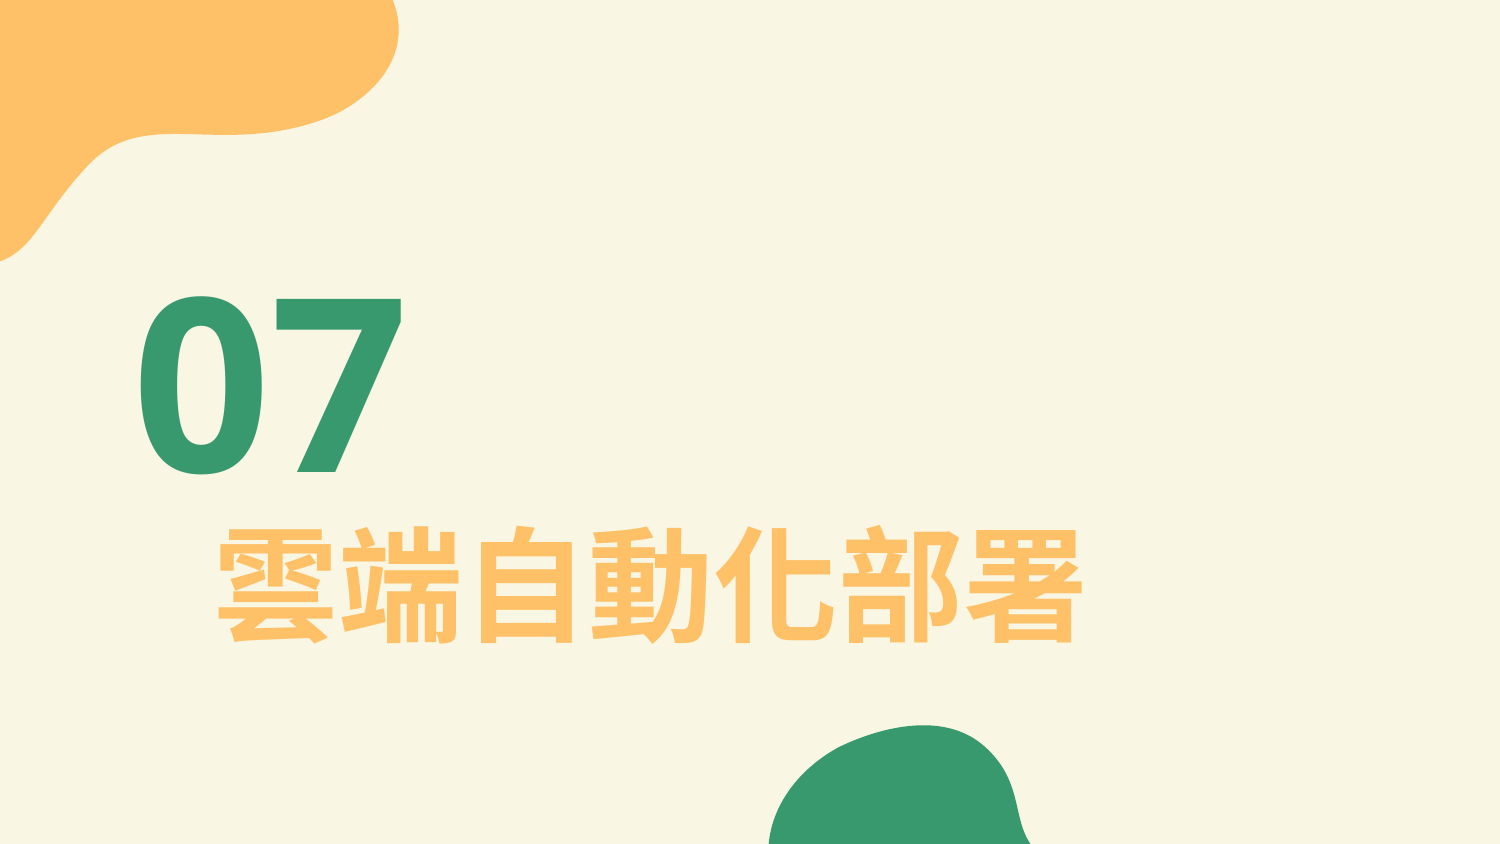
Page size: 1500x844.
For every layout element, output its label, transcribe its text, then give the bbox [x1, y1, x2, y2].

title 07 [116, 214, 989, 537]
text_box [768, 725, 1031, 844]
title 雲端自動化部署 [199, 504, 1428, 660]
text_box [0, 0, 399, 262]
